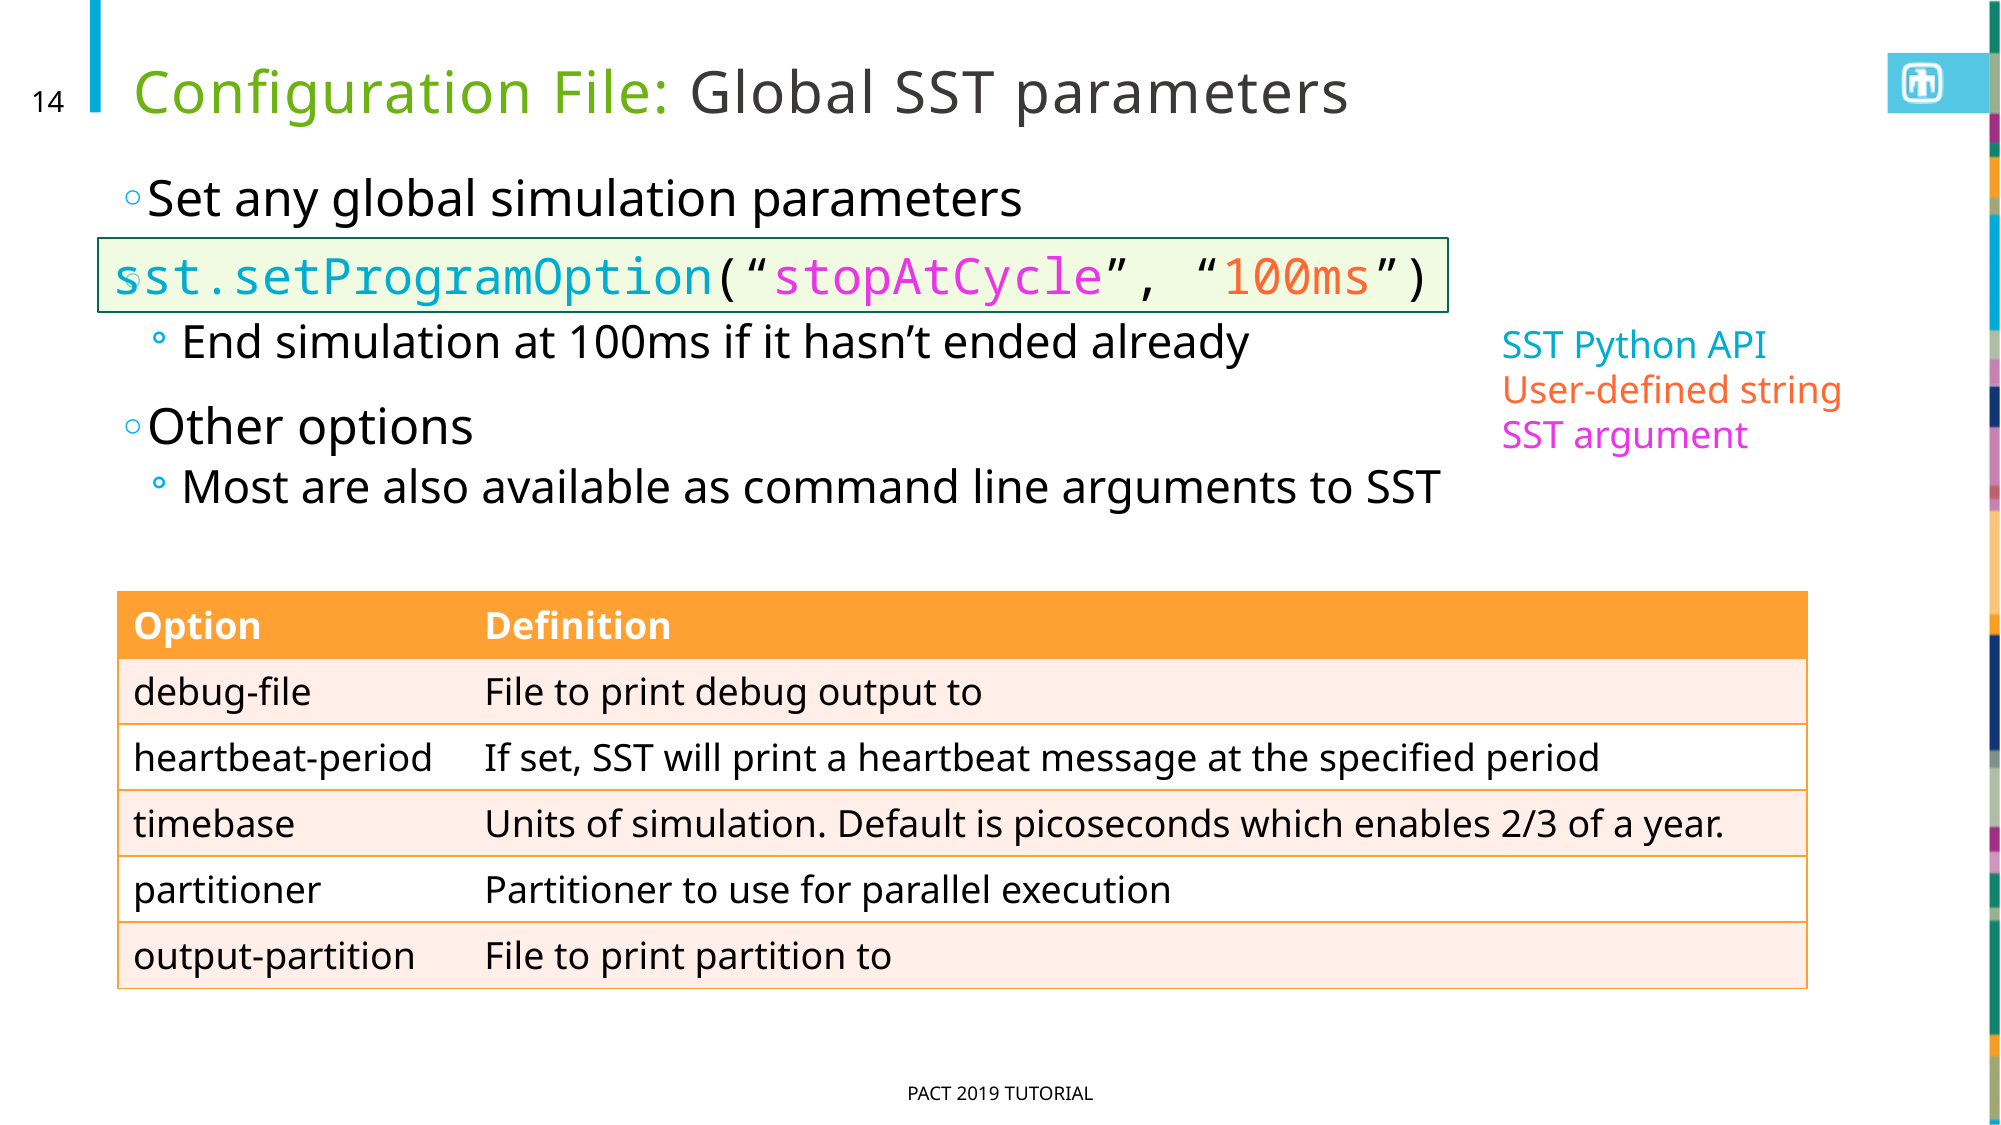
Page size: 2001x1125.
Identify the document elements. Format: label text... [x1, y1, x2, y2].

table_cell If set, SST will print a heartbeat message at the specified period [469, 725, 1806, 789]
table_cell File to print debug output to [469, 659, 1806, 723]
table_cell File to print partition to [469, 923, 1806, 988]
table_cell output-partition [119, 923, 469, 988]
table_cell heartbeat-period [119, 725, 469, 789]
picture [1901, 62, 1944, 104]
table_header Option [119, 593, 469, 657]
table_cell Partitioner to use for parallel execution [469, 857, 1806, 921]
picture [1990, 330, 1999, 1120]
table_cell Units of simulation. Default is picoseconds which enables 2/3 of a year. [469, 791, 1806, 855]
table_cell timebase [119, 791, 469, 855]
slide_number 14 [10, 73, 80, 133]
text_box sst.setProgramOption(“stopAtCycle”, “100ms”) [97, 237, 1449, 313]
list Set any global simulation parameters End simulation at 100ms if it hasn’t ended already Other options Most are also available as command line arguments to SST [118, 166, 1927, 1000]
table_cell partitioner [119, 857, 469, 921]
table_header Definition [469, 593, 1806, 657]
footer PACT 2019 Tutorial [604, 1063, 1396, 1124]
table_cell debug-file [119, 659, 469, 723]
picture [1990, 1, 1999, 215]
title Configuration File: Global SST parameters [118, 39, 1769, 133]
text_box SST Python API User-defined string SST argument [1487, 313, 1882, 464]
